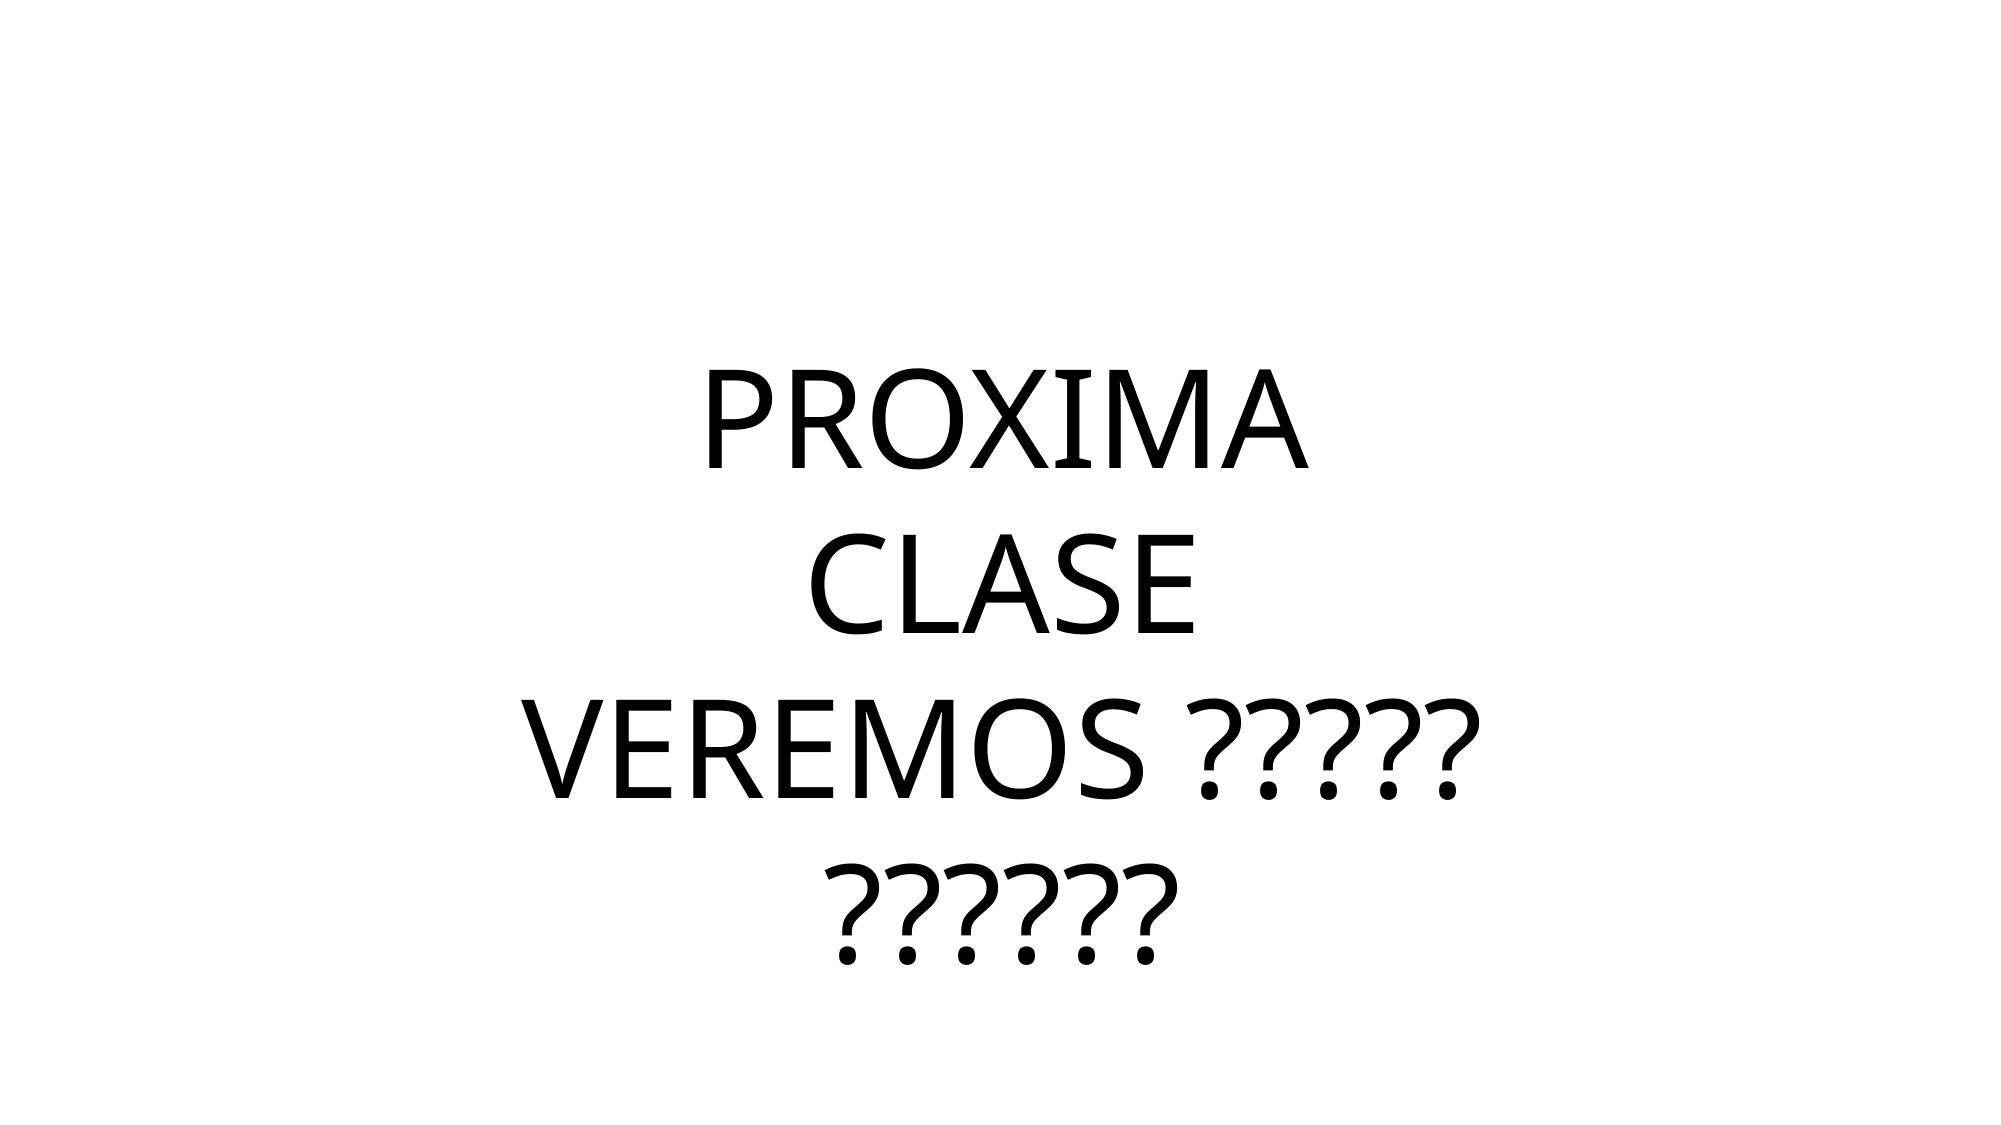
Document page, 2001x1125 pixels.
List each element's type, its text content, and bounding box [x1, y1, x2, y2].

text_box PROXIMA CLASE VEREMOS ??????????? [491, 324, 1515, 999]
